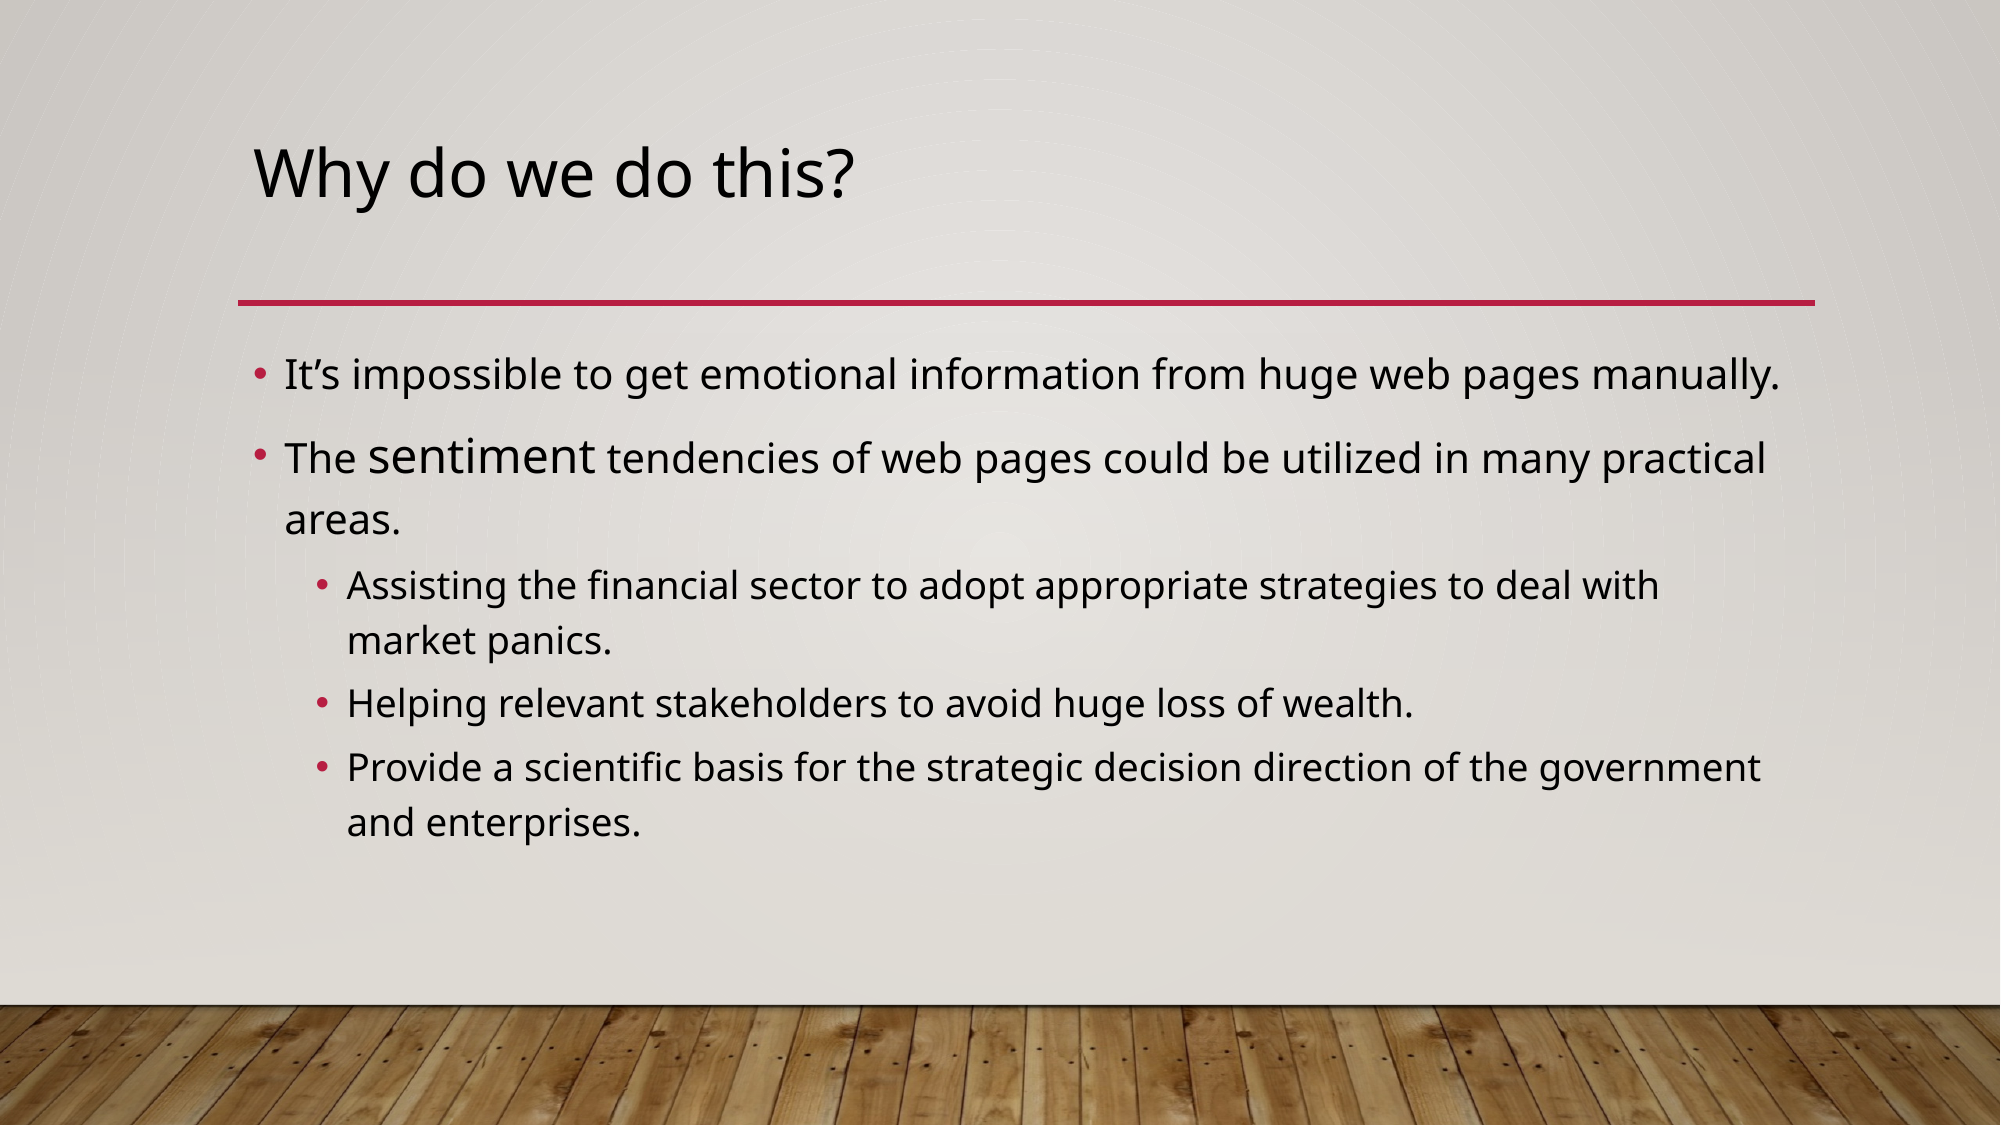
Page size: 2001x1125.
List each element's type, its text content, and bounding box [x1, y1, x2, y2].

list It’s impossible to get emotional information from huge web pages manually. The sentiment tendencies of web pages could be utilized in many practical areas. Assisting the financial sector to adopt appropriate strategies to deal with market panics. Helping relevant stakeholders to avoid huge loss of wealth. Provide a scientific basis for the strategic decision direction of the government and enterprises. [238, 330, 1814, 897]
title Why do we do this? [238, 131, 1814, 305]
picture [0, 1005, 2000, 1125]
